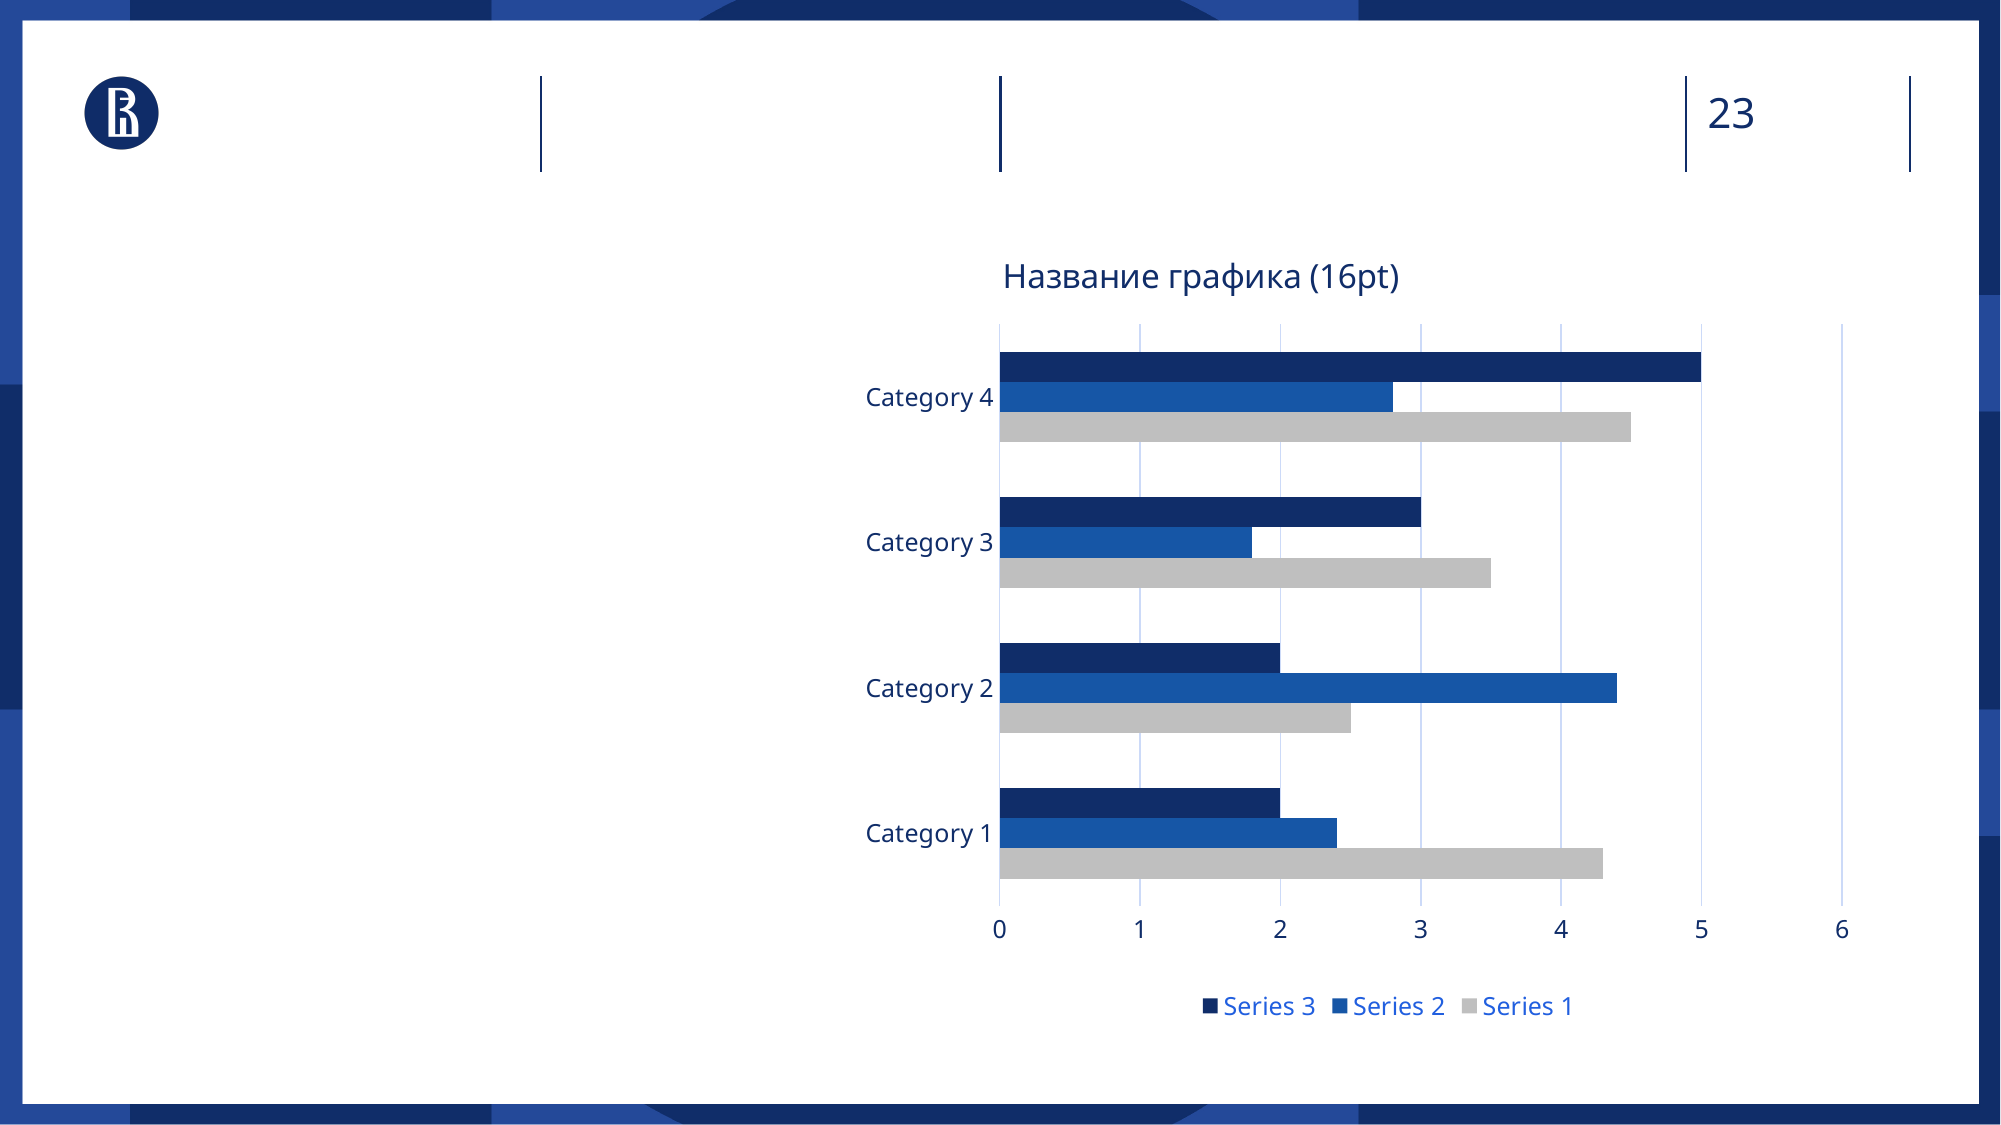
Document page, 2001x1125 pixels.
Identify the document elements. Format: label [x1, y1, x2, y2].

picture [0, 0, 2001, 1125]
chart [857, 237, 1921, 1030]
